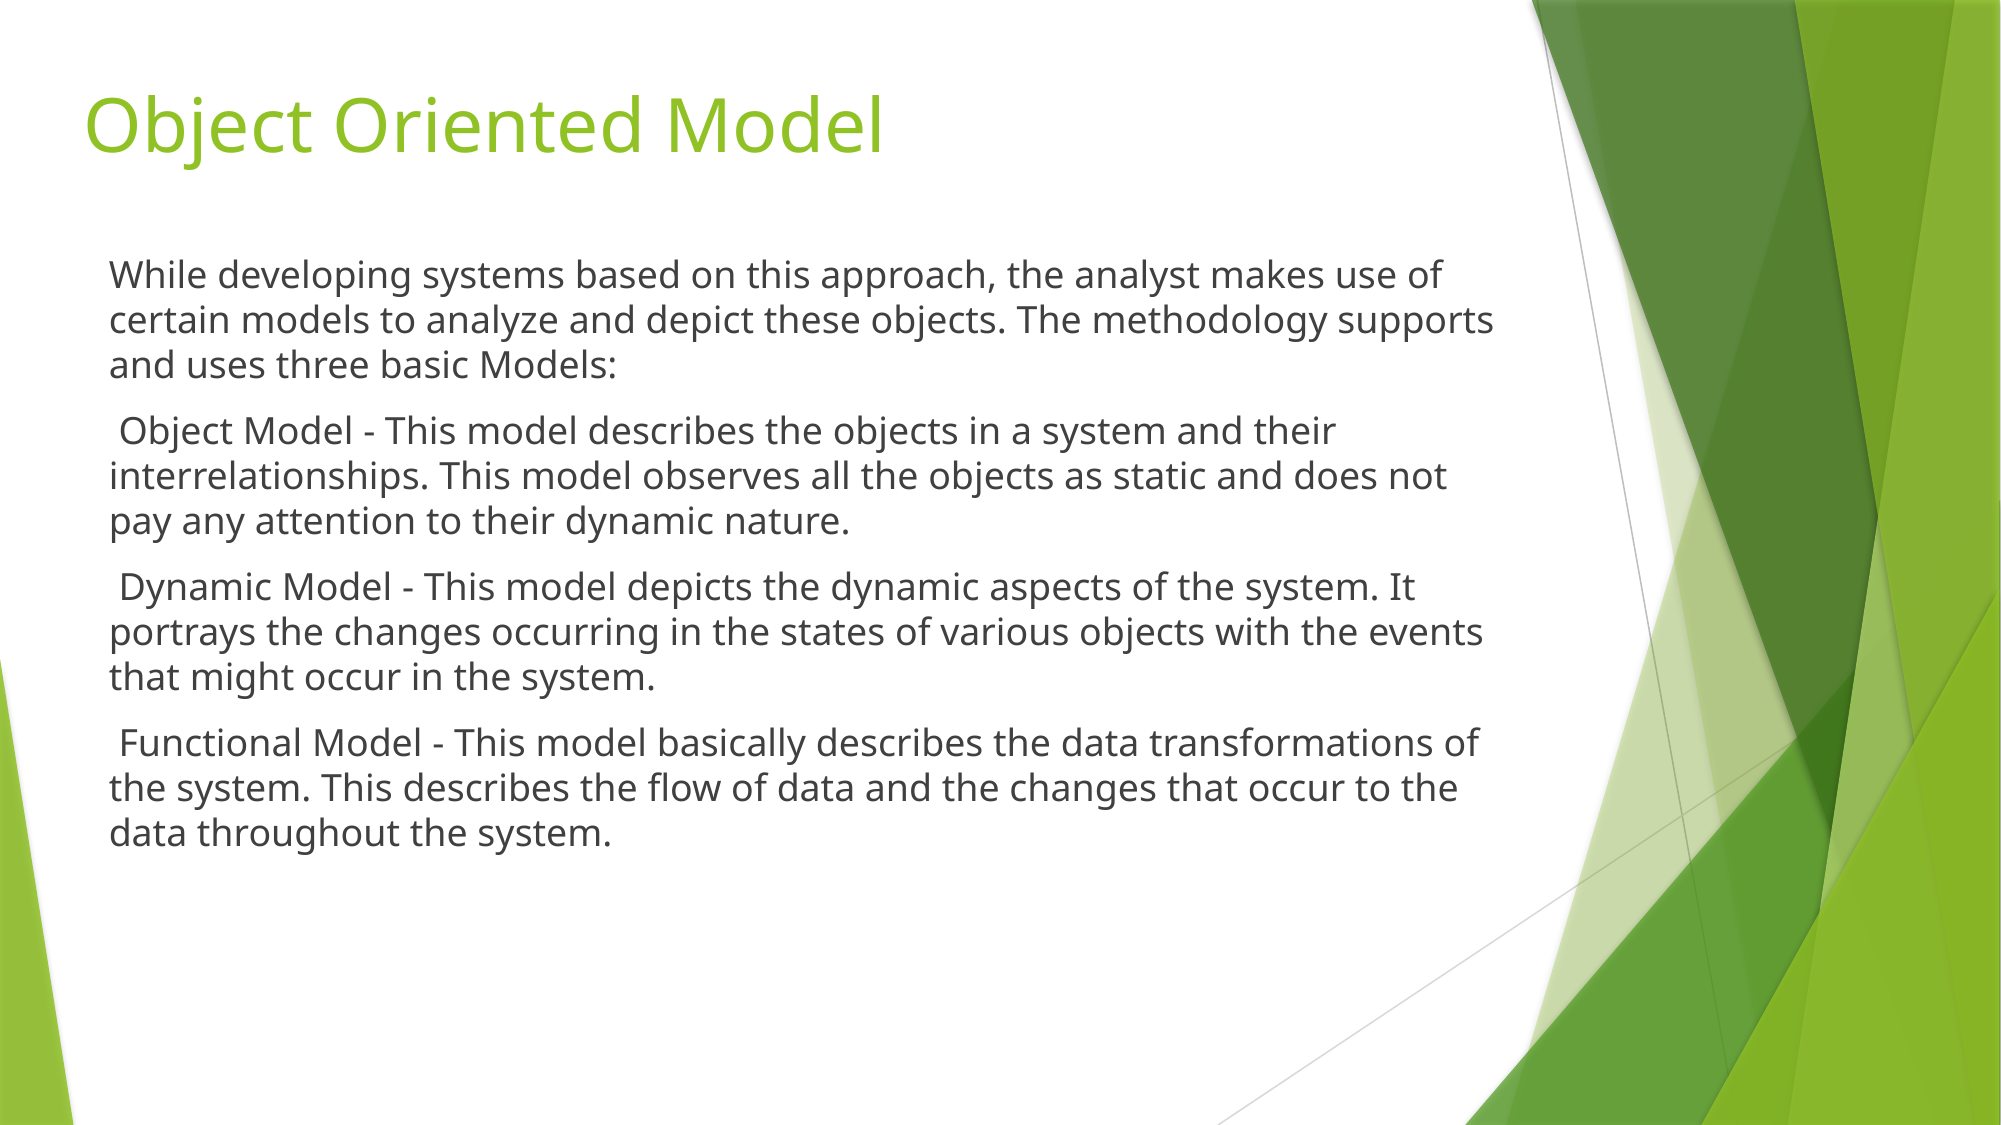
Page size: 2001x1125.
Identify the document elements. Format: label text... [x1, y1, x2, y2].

title Object Oriented Model [49, 70, 1774, 288]
list While developing systems based on this approach, the analyst makes use of certain models to analyze and depict these objects. The methodology supports and uses three basic Models: Object Model - This model describes the objects in a system and their interrelationships. This model observes all the objects as static and does not pay any attention to their dynamic nature. Dynamic Model - This model depicts the dynamic aspects of the system. It portrays the changes occurring in the states of various objects with the events that might occur in the system. Functional Model - This model basically describes the data transformations of the system. This describes the flow of data and the changes that occur to the data throughout the system. [93, 243, 1522, 992]
